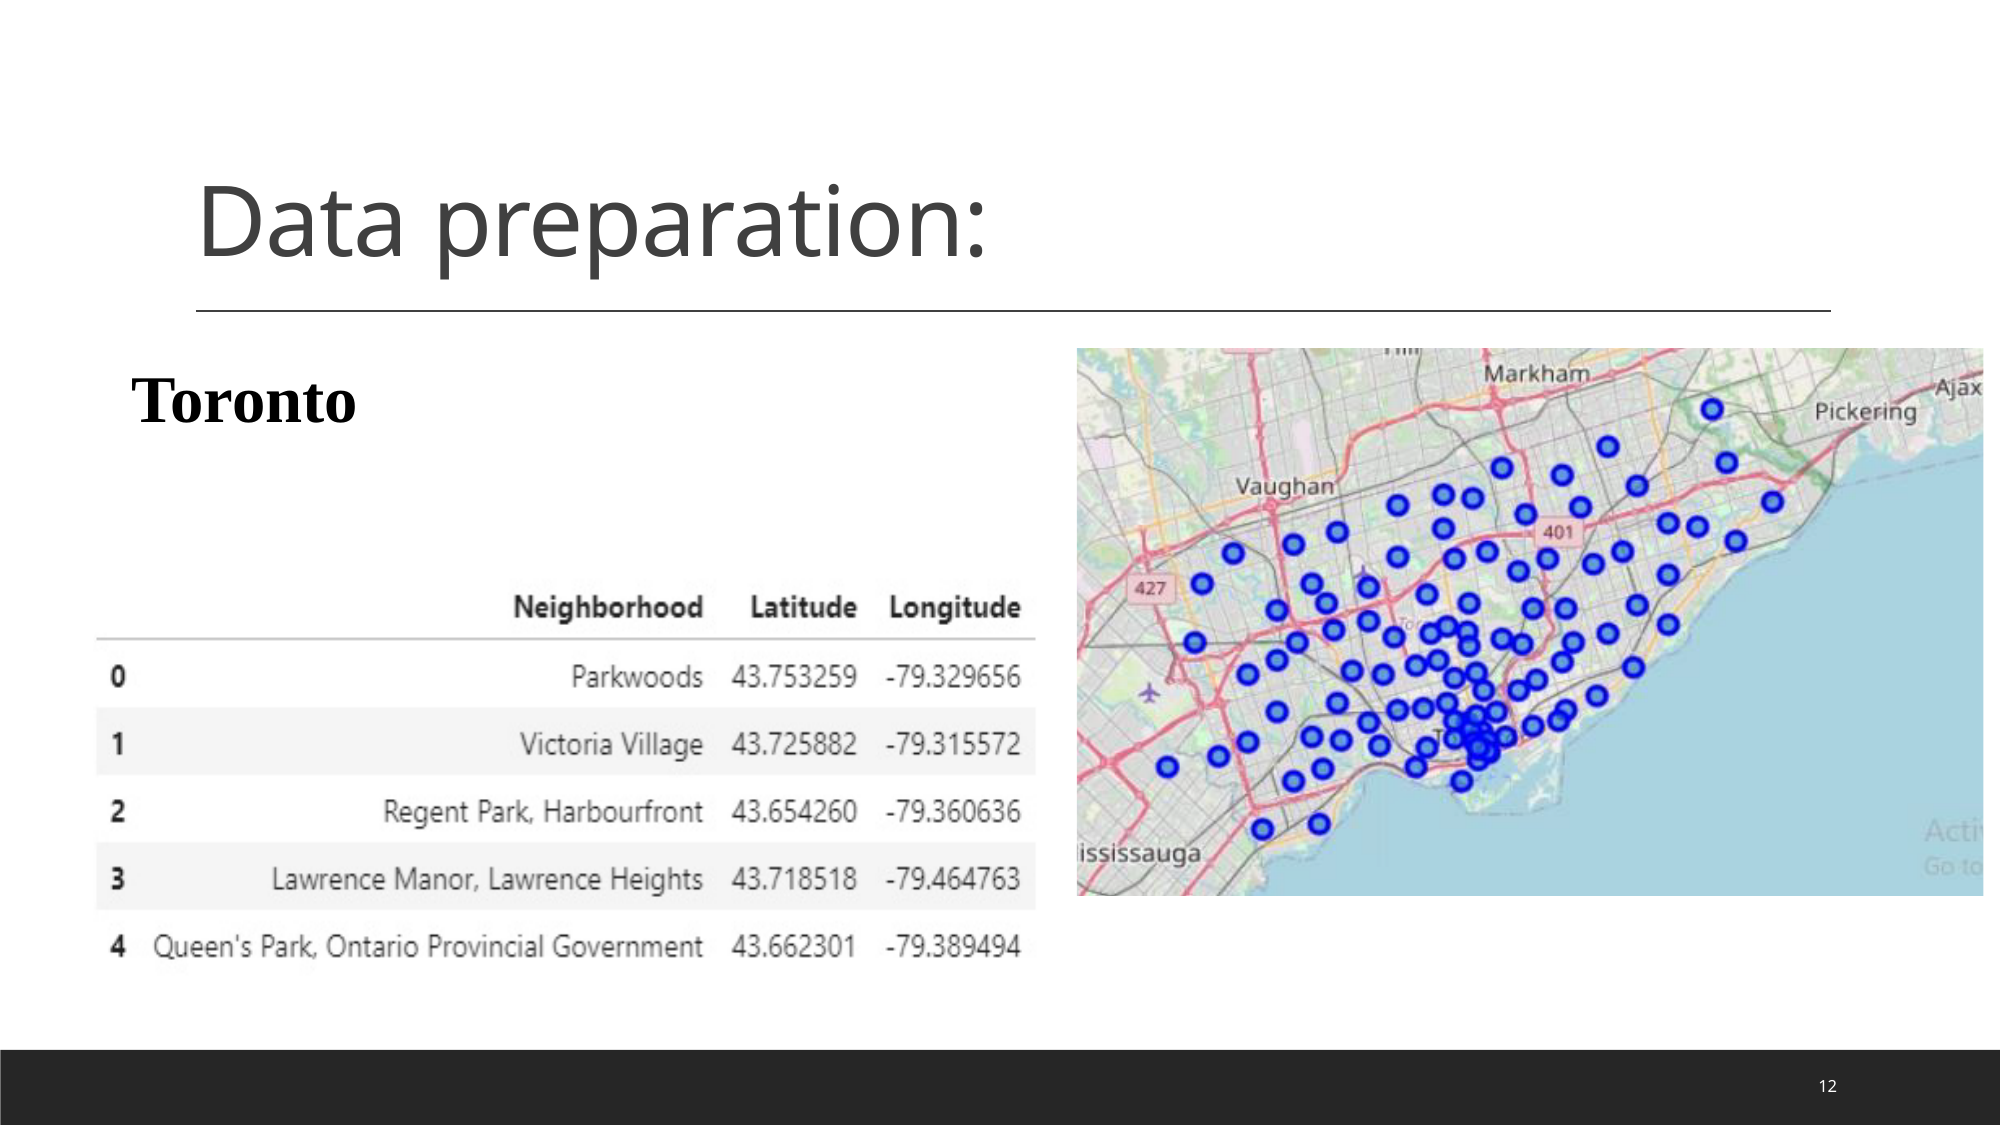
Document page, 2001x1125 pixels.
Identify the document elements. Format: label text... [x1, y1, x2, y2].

text_box Toronto [117, 348, 1075, 443]
slide_number 12 [1803, 1057, 1932, 1118]
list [1076, 347, 1984, 896]
title Data preparation: [180, 47, 1830, 285]
picture [93, 561, 1054, 1007]
